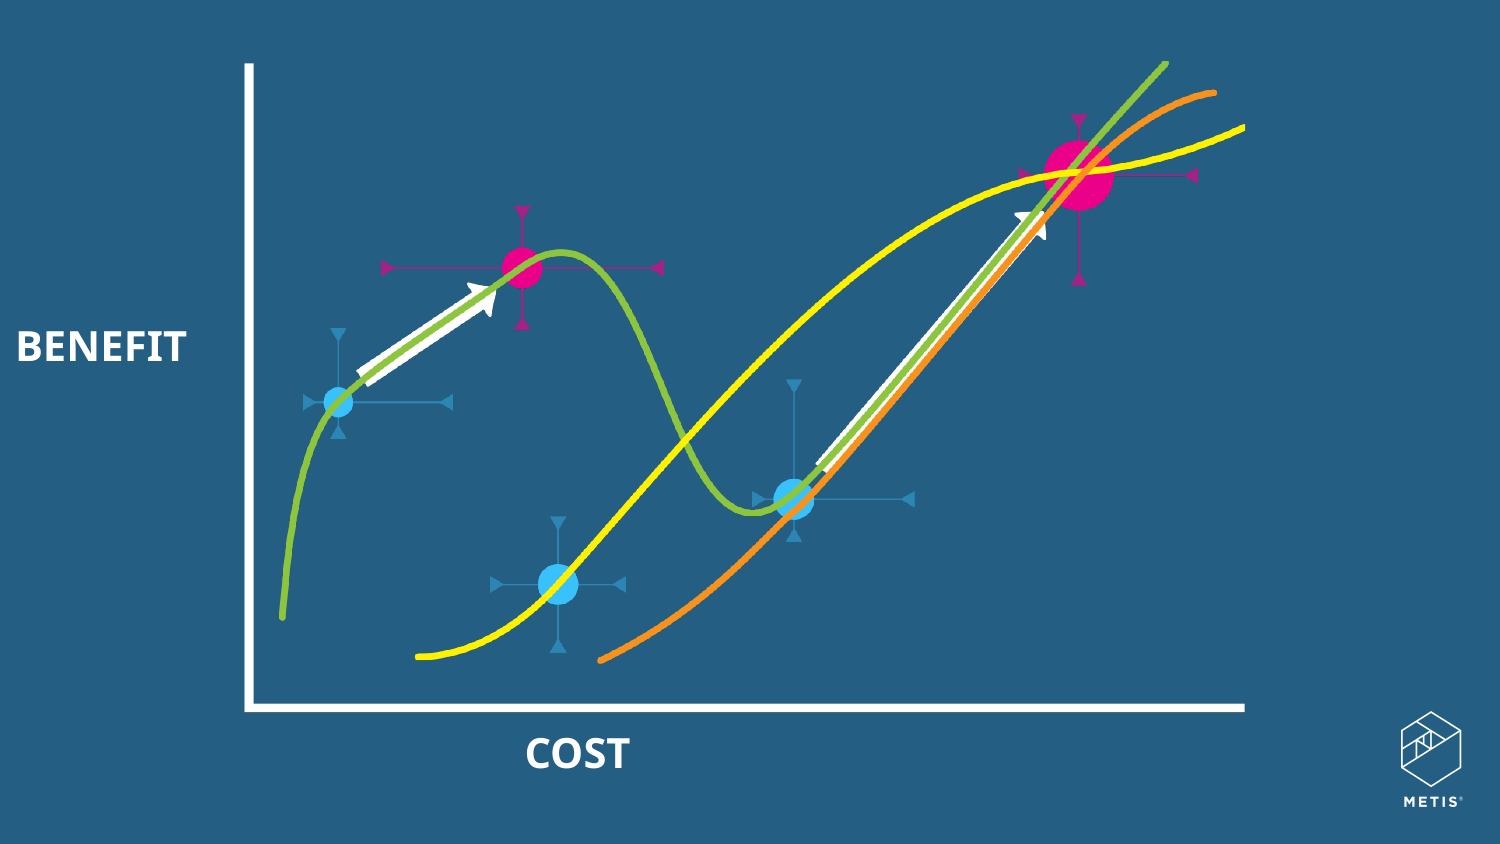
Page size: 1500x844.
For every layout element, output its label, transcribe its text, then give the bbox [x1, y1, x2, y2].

text_box COST [509, 744, 991, 794]
picture [220, 60, 1246, 736]
picture [1401, 711, 1463, 807]
text_box BENEFIT [0, 304, 215, 387]
